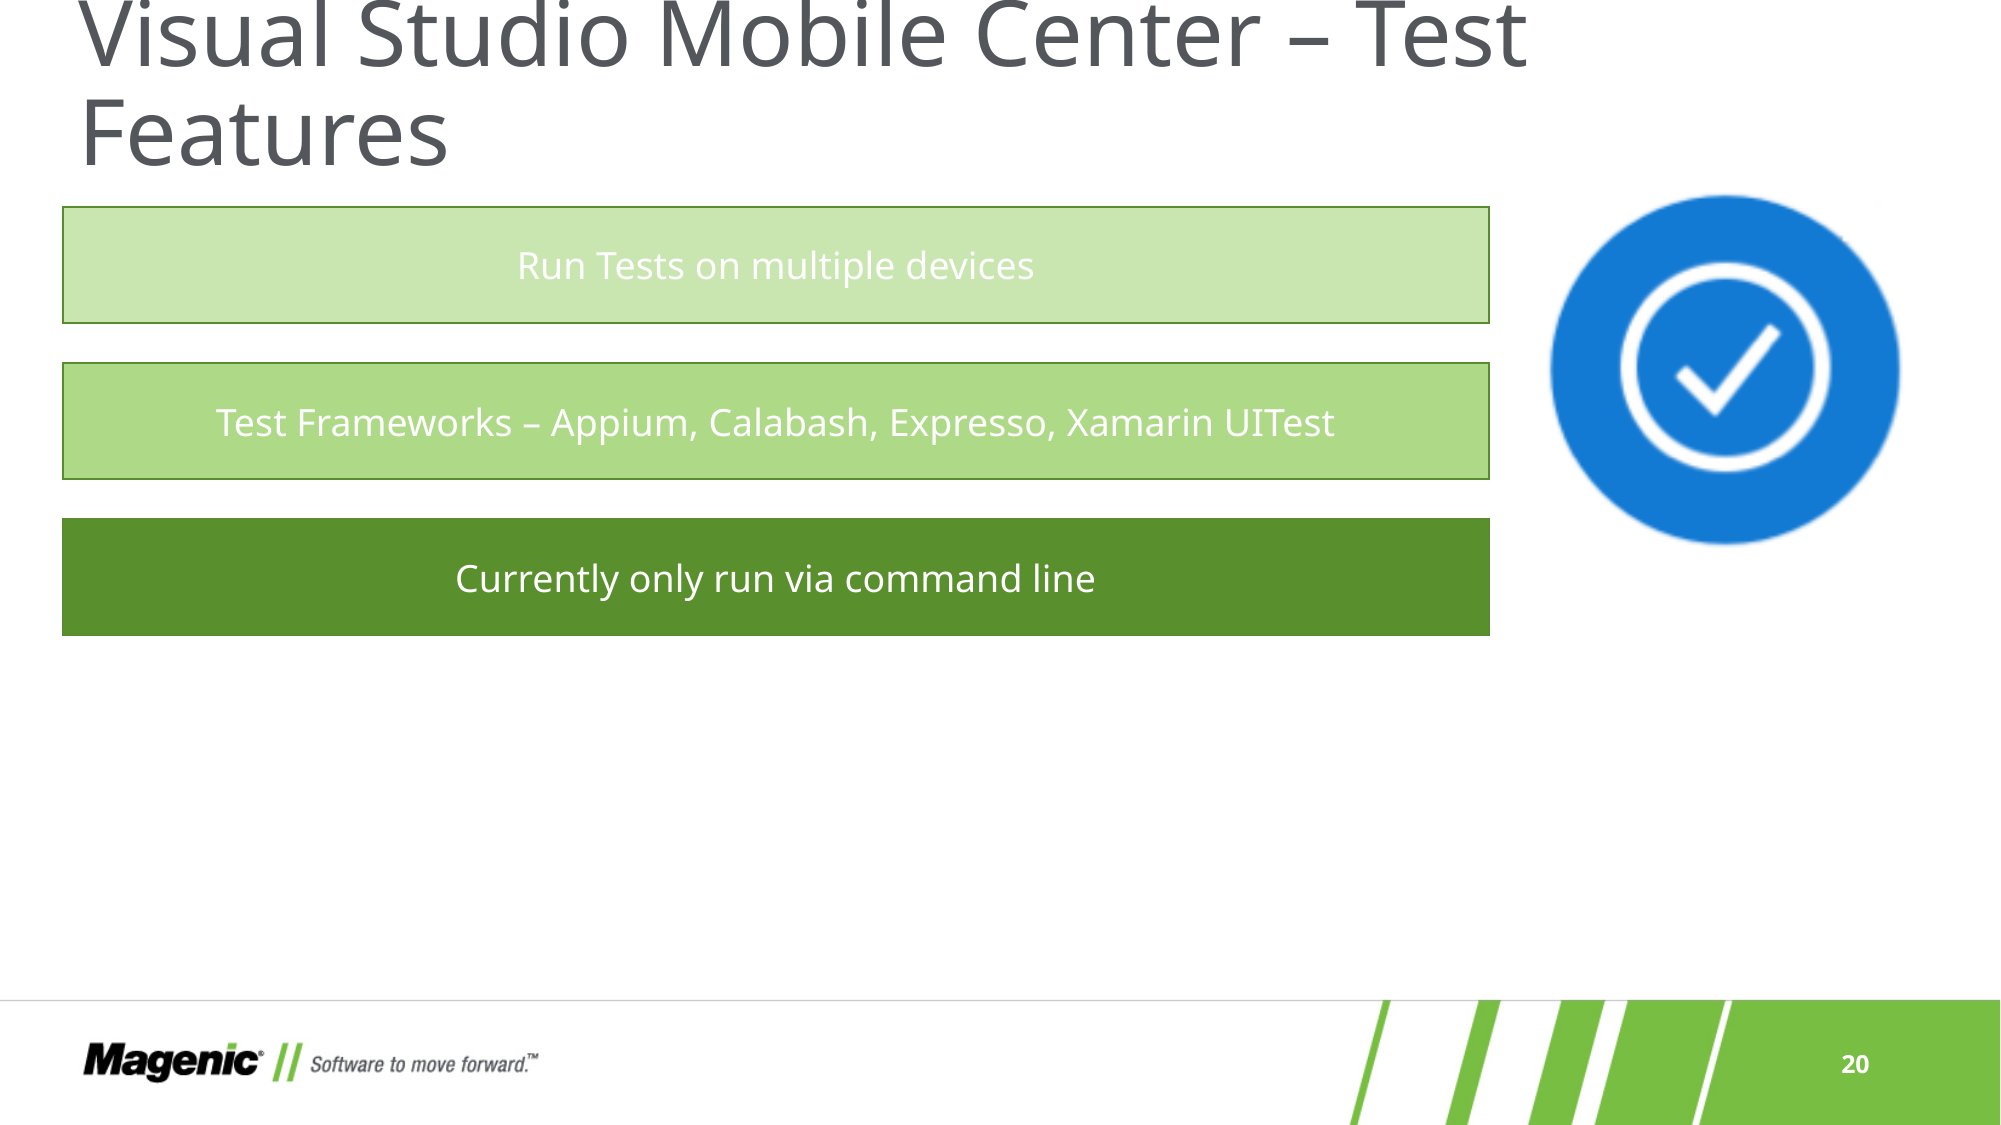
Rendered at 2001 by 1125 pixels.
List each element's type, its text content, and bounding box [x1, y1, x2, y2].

title Visual Studio Mobile Center – Test Features [63, 41, 1938, 131]
text_box Test Frameworks – Appium, Calabash, Expresso, Xamarin UITest [62, 362, 1490, 480]
text_box Currently only run via command line [62, 518, 1490, 636]
text_box Run Tests on multiple devices [62, 206, 1490, 324]
picture [0, 0, 2001, 1125]
